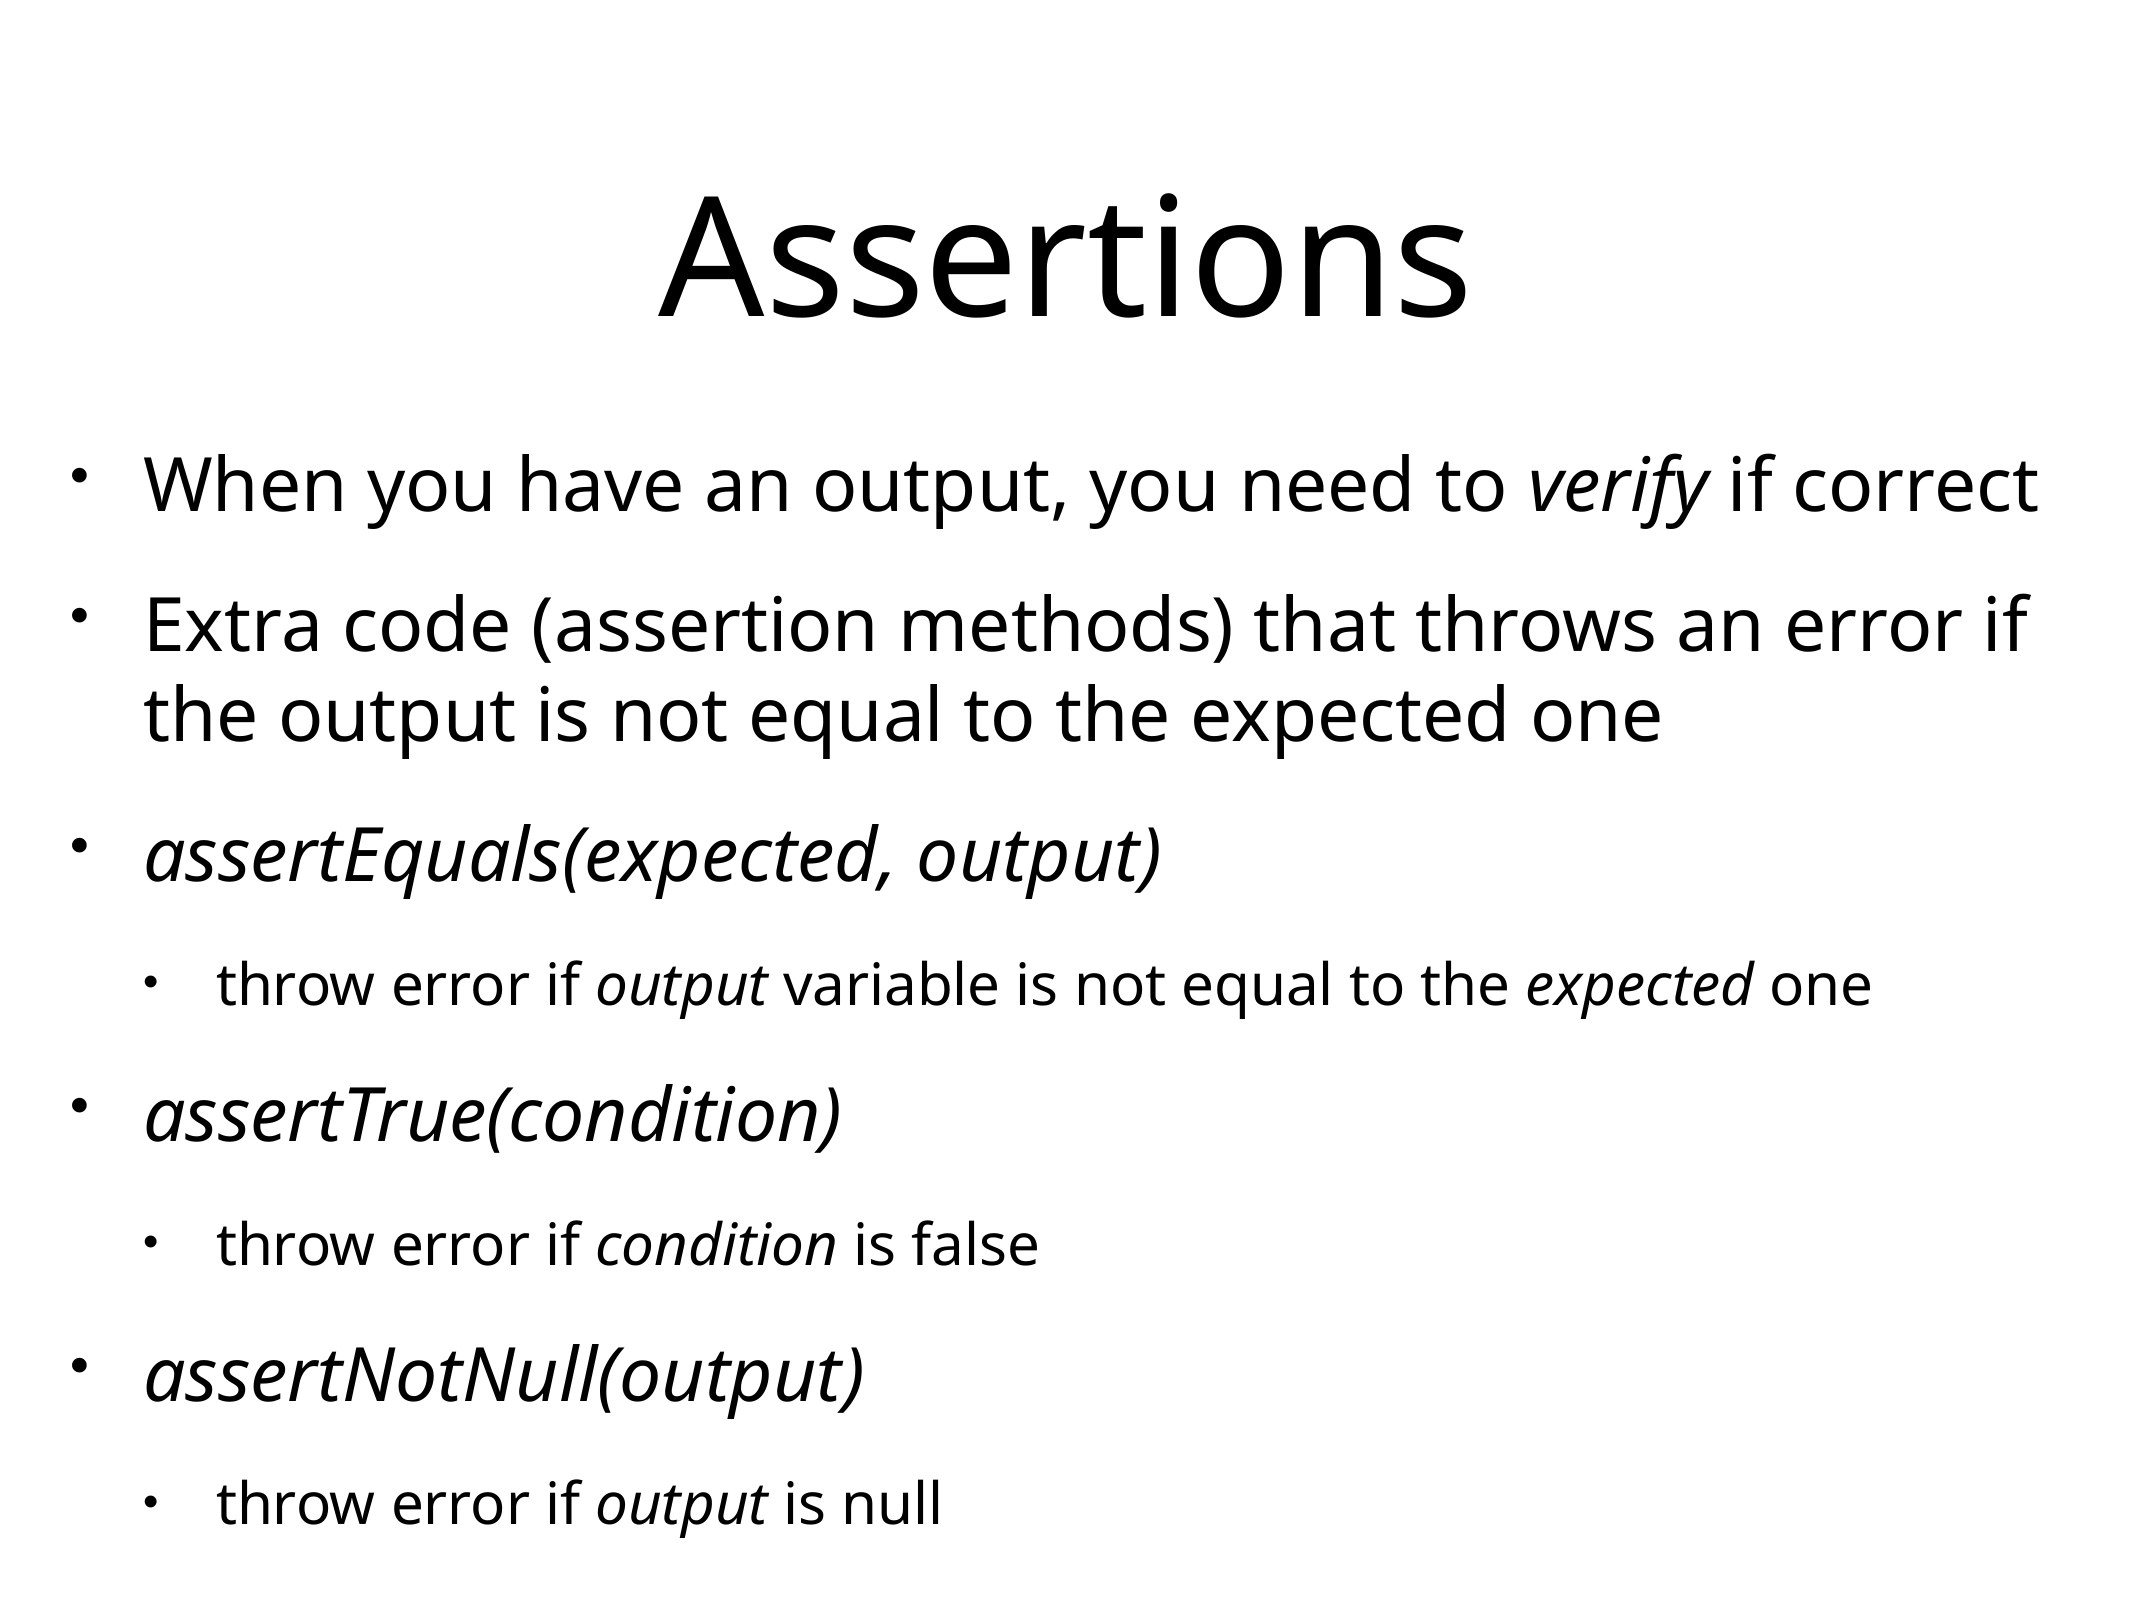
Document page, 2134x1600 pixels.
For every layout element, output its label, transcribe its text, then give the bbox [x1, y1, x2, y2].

title Assertions [155, 72, 1978, 426]
list When you have an output, you need to verify if correct Extra code (assertion methods) that throws an error if the output is not equal to the expected one assertEquals(expected, output) throw error if output variable is not equal to the expected one assertTrue(condition) throw error if condition is false assertNotNull(output) throw error if output is null [61, 426, 2093, 1547]
